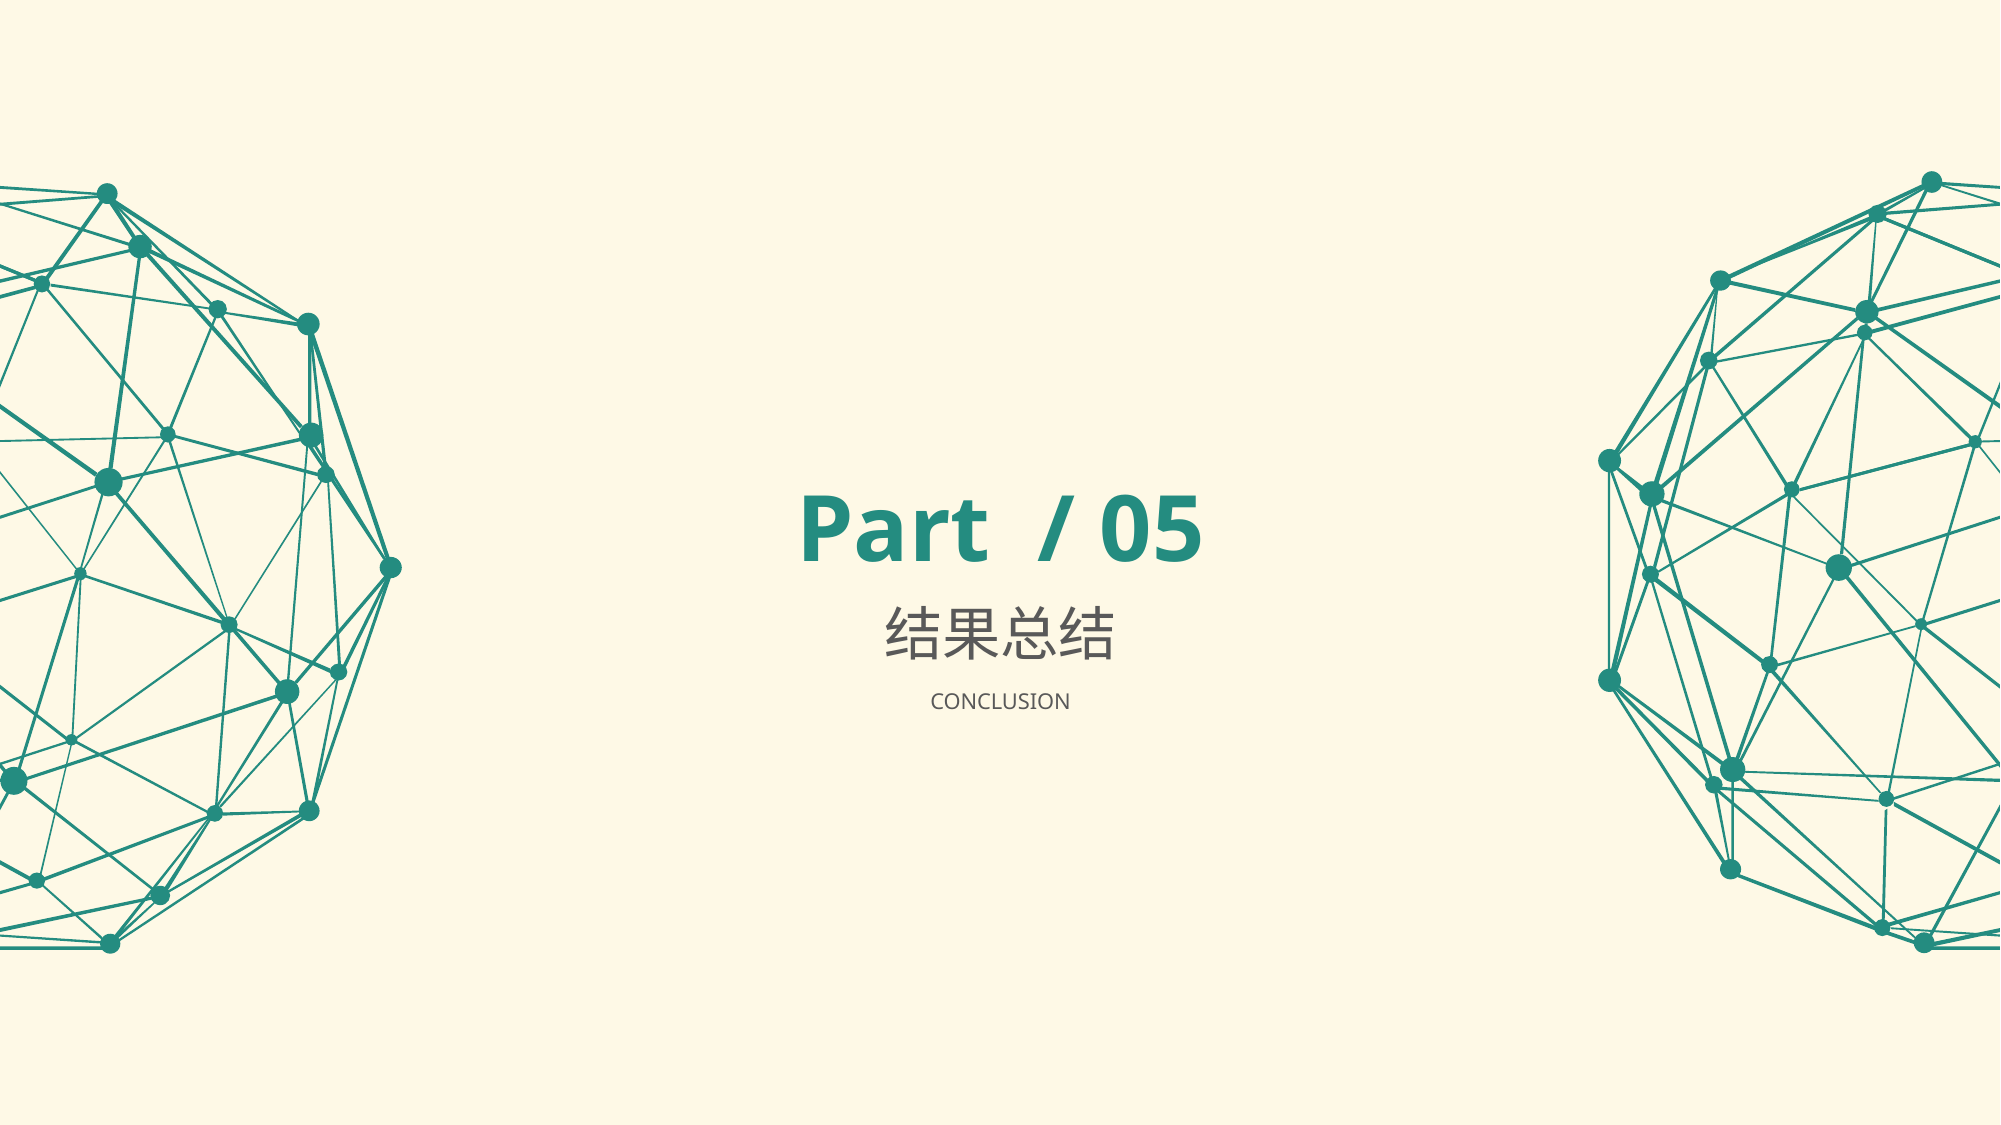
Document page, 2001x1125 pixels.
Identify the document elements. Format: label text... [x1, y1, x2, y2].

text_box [0, 171, 402, 954]
text_box CONCLUSION [473, 672, 1529, 721]
text_box 结果总结 [869, 590, 1133, 672]
text_box Part / 05 [781, 462, 1220, 588]
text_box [1598, 171, 2000, 954]
